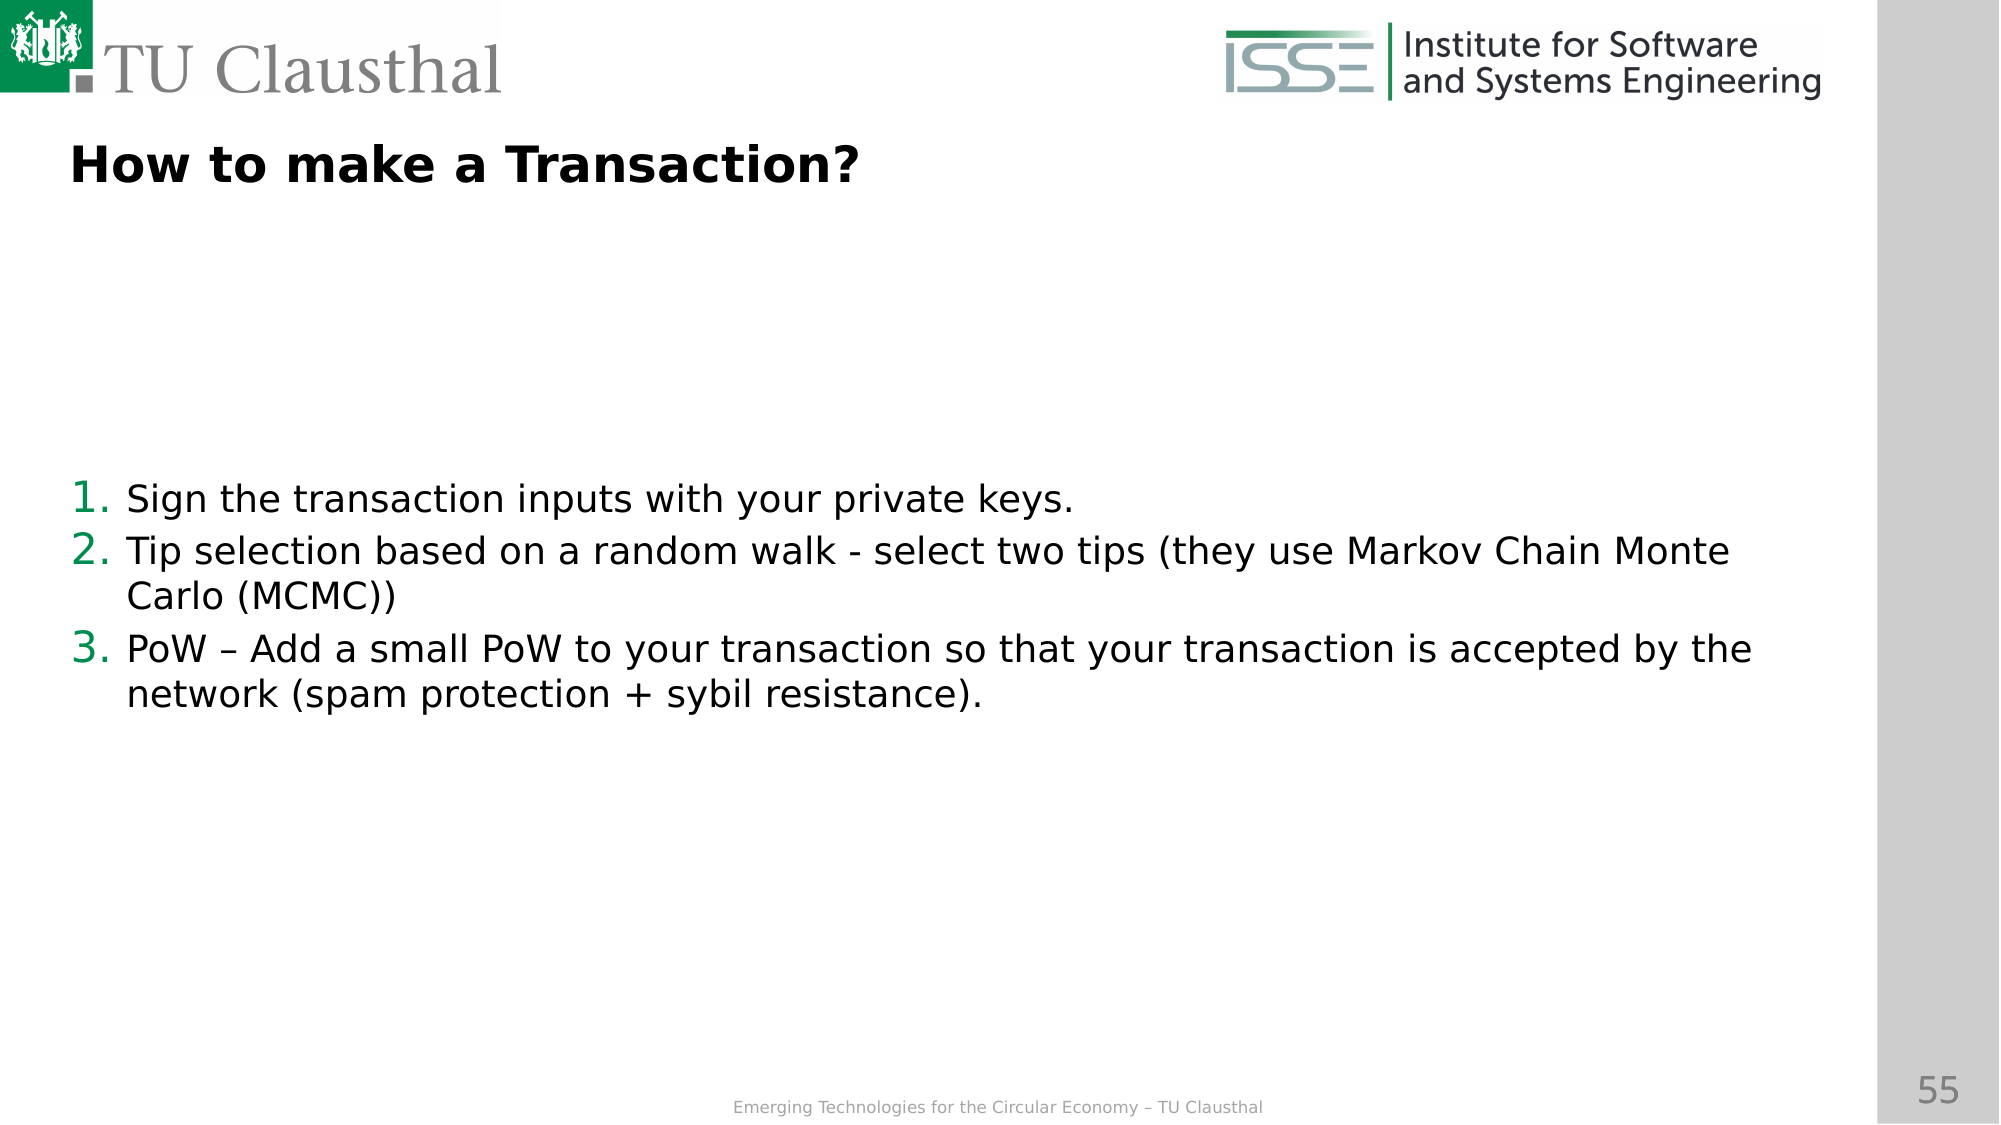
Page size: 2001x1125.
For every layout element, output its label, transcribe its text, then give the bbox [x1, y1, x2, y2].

picture [0, 0, 501, 93]
text_box How to make a Transaction? [55, 125, 1818, 207]
picture [1218, 22, 1826, 107]
text_box Sign the transaction inputs with your private keys. Tip selection based on a random walk - select two tips (they use Markov Chain Monte Carlo (MCMC)) PoW – Add a small PoW to your transaction so that your transaction is accepted by the network (spam protection + sybil resistance). [55, 208, 1818, 1034]
